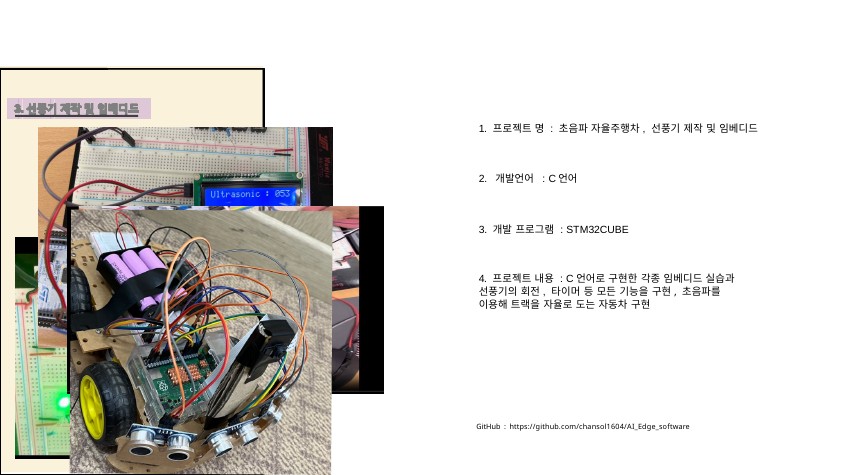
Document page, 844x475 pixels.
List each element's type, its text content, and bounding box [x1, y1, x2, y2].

text_box GitHub : https://github.com/chansol1604/AI_Edge_software [474, 419, 708, 432]
text_box 2. 개발언어 : C언어 [476, 169, 638, 185]
text_box 3. 개발 프로그램 : STM32CUBE [476, 220, 630, 236]
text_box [0, 67, 384, 475]
text_box 1. 프로젝트 명 : 초음파 자율주행차, 선풍기 제작 및 임베디드 [476, 120, 825, 135]
text_box 4. 프로젝트 내용 : C언어로 구현한 각종 임베디드 실습과 선풍기의 회전, 타이머 등 모든 기능을 구현, 초음파를 이용해 트랙을 자율로 도는 자동차 구현 [476, 270, 740, 311]
picture [70, 210, 333, 475]
